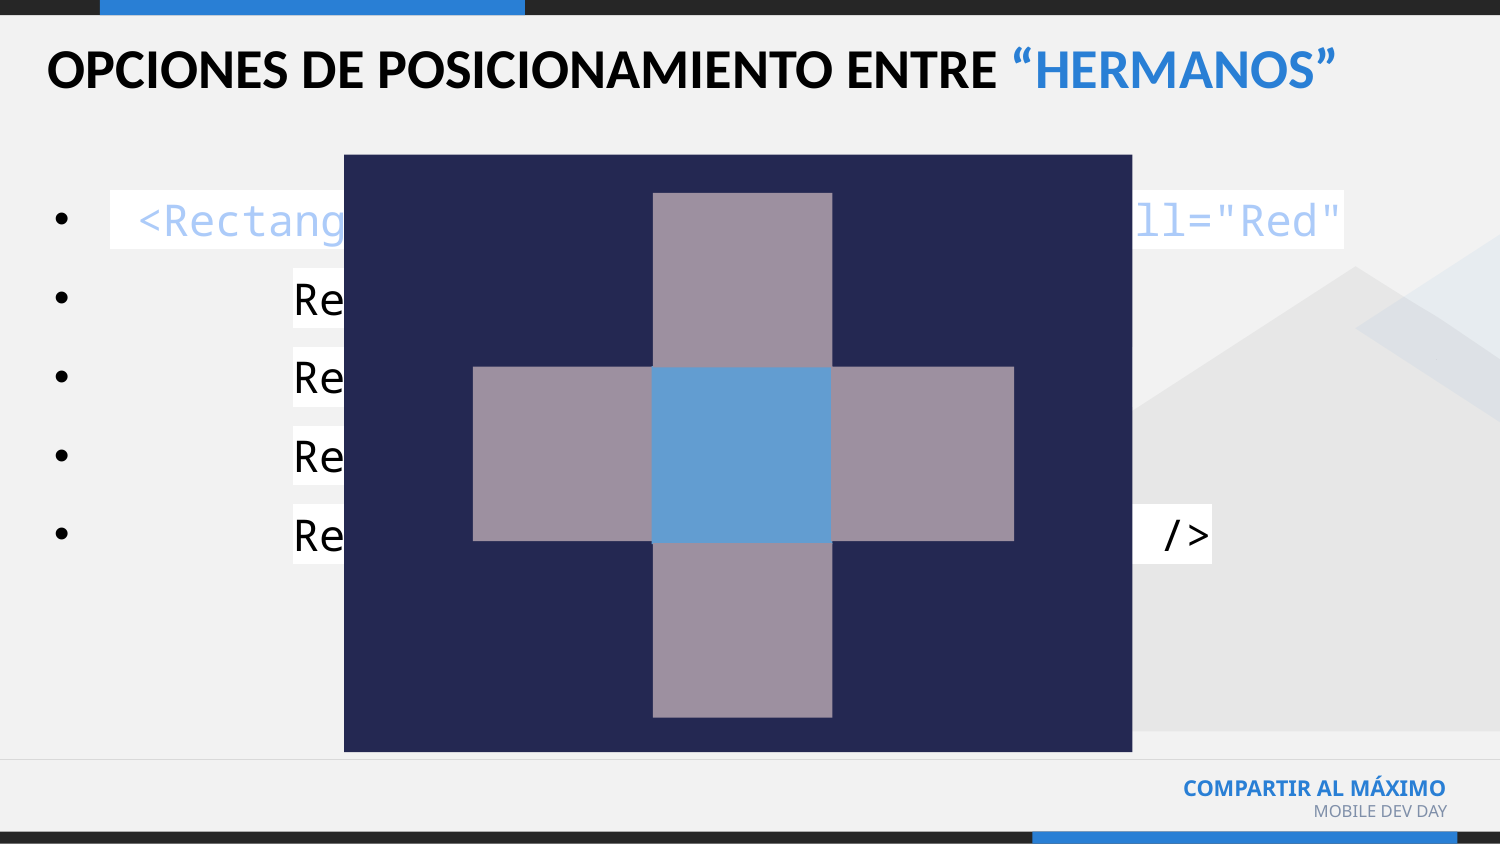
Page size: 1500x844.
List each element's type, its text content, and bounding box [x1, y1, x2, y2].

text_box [343, 154, 1133, 753]
list <Rectangle Height="100" Width="100" Fill="Red" RelativePanel.Above="BlueRect" RelativePanel.RightOf="BlueRect" RelativePanel.Below="BlueRect" RelativePanel.RightOf="BlueRect" /> [31, 148, 1500, 844]
title OPCIONES DE POSICIONAMIENTO ENTRE “HERMANOS” [33, 25, 1467, 147]
